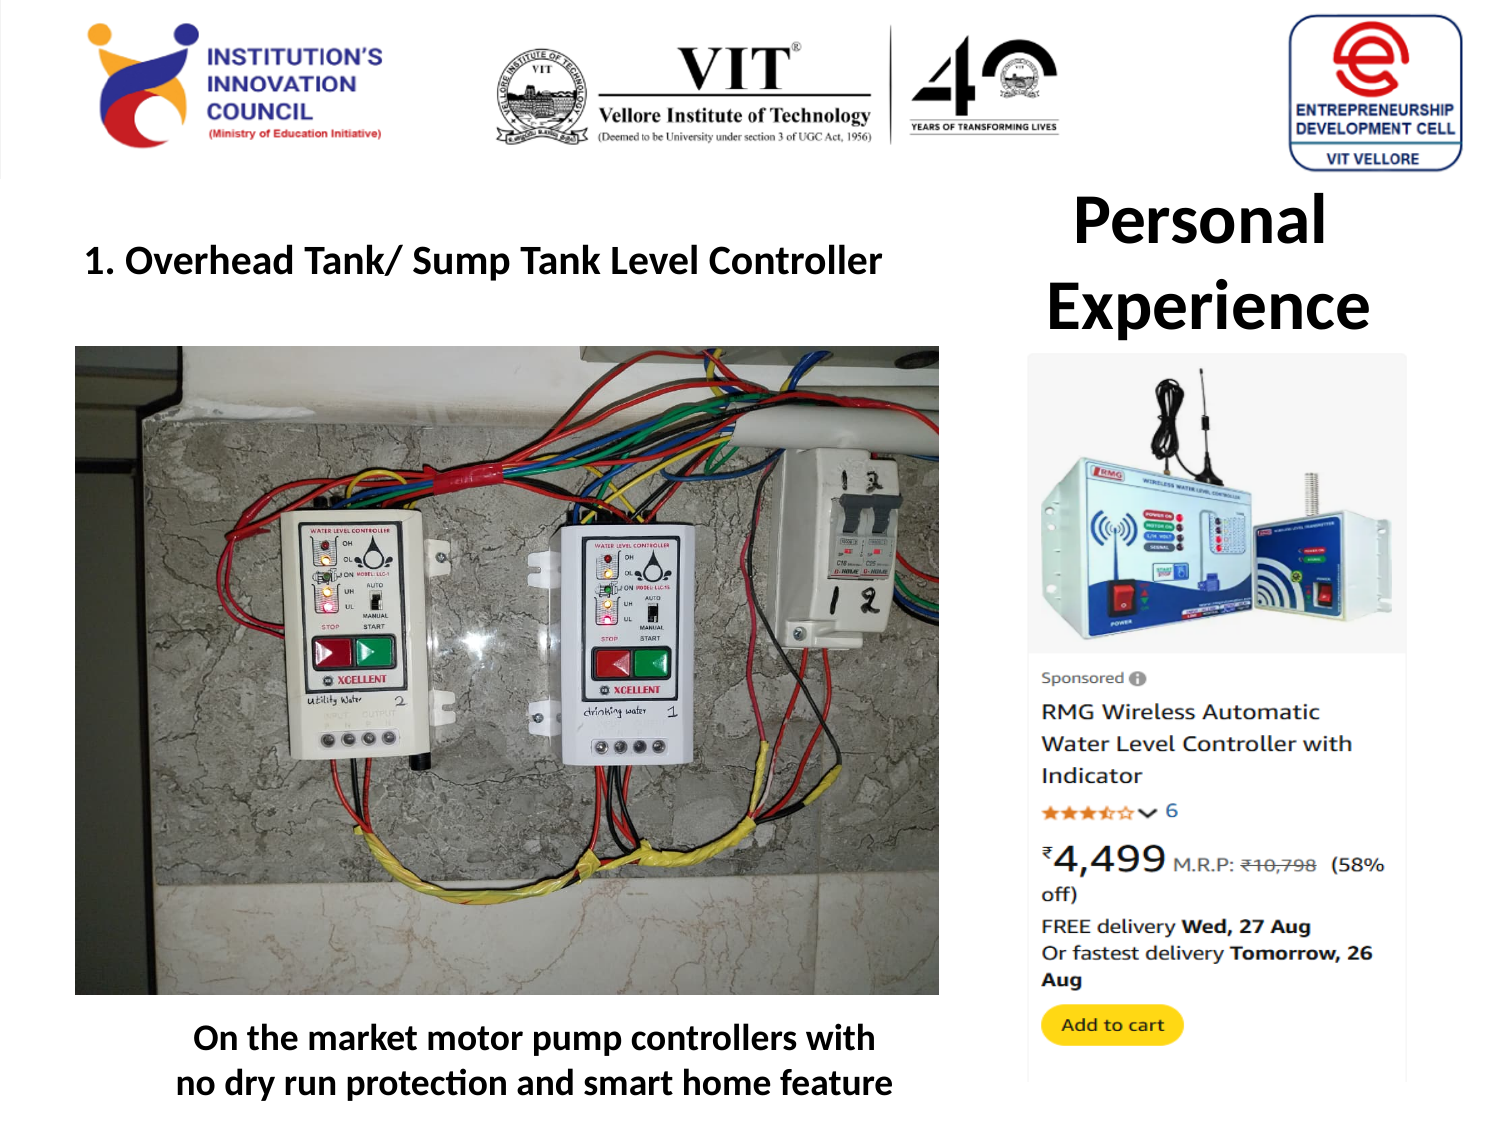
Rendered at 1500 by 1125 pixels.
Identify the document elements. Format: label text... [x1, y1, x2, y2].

picture [1020, 348, 1412, 1082]
text_box 1. Overhead Tank/ Sump Tank Level Controller [68, 225, 1002, 290]
picture [74, 346, 939, 995]
title Personal Experience [957, 187, 1445, 352]
text_box On the market motor pump controllers with no dry run protection and smart home feature [157, 1005, 913, 1111]
picture [0, 0, 1500, 179]
